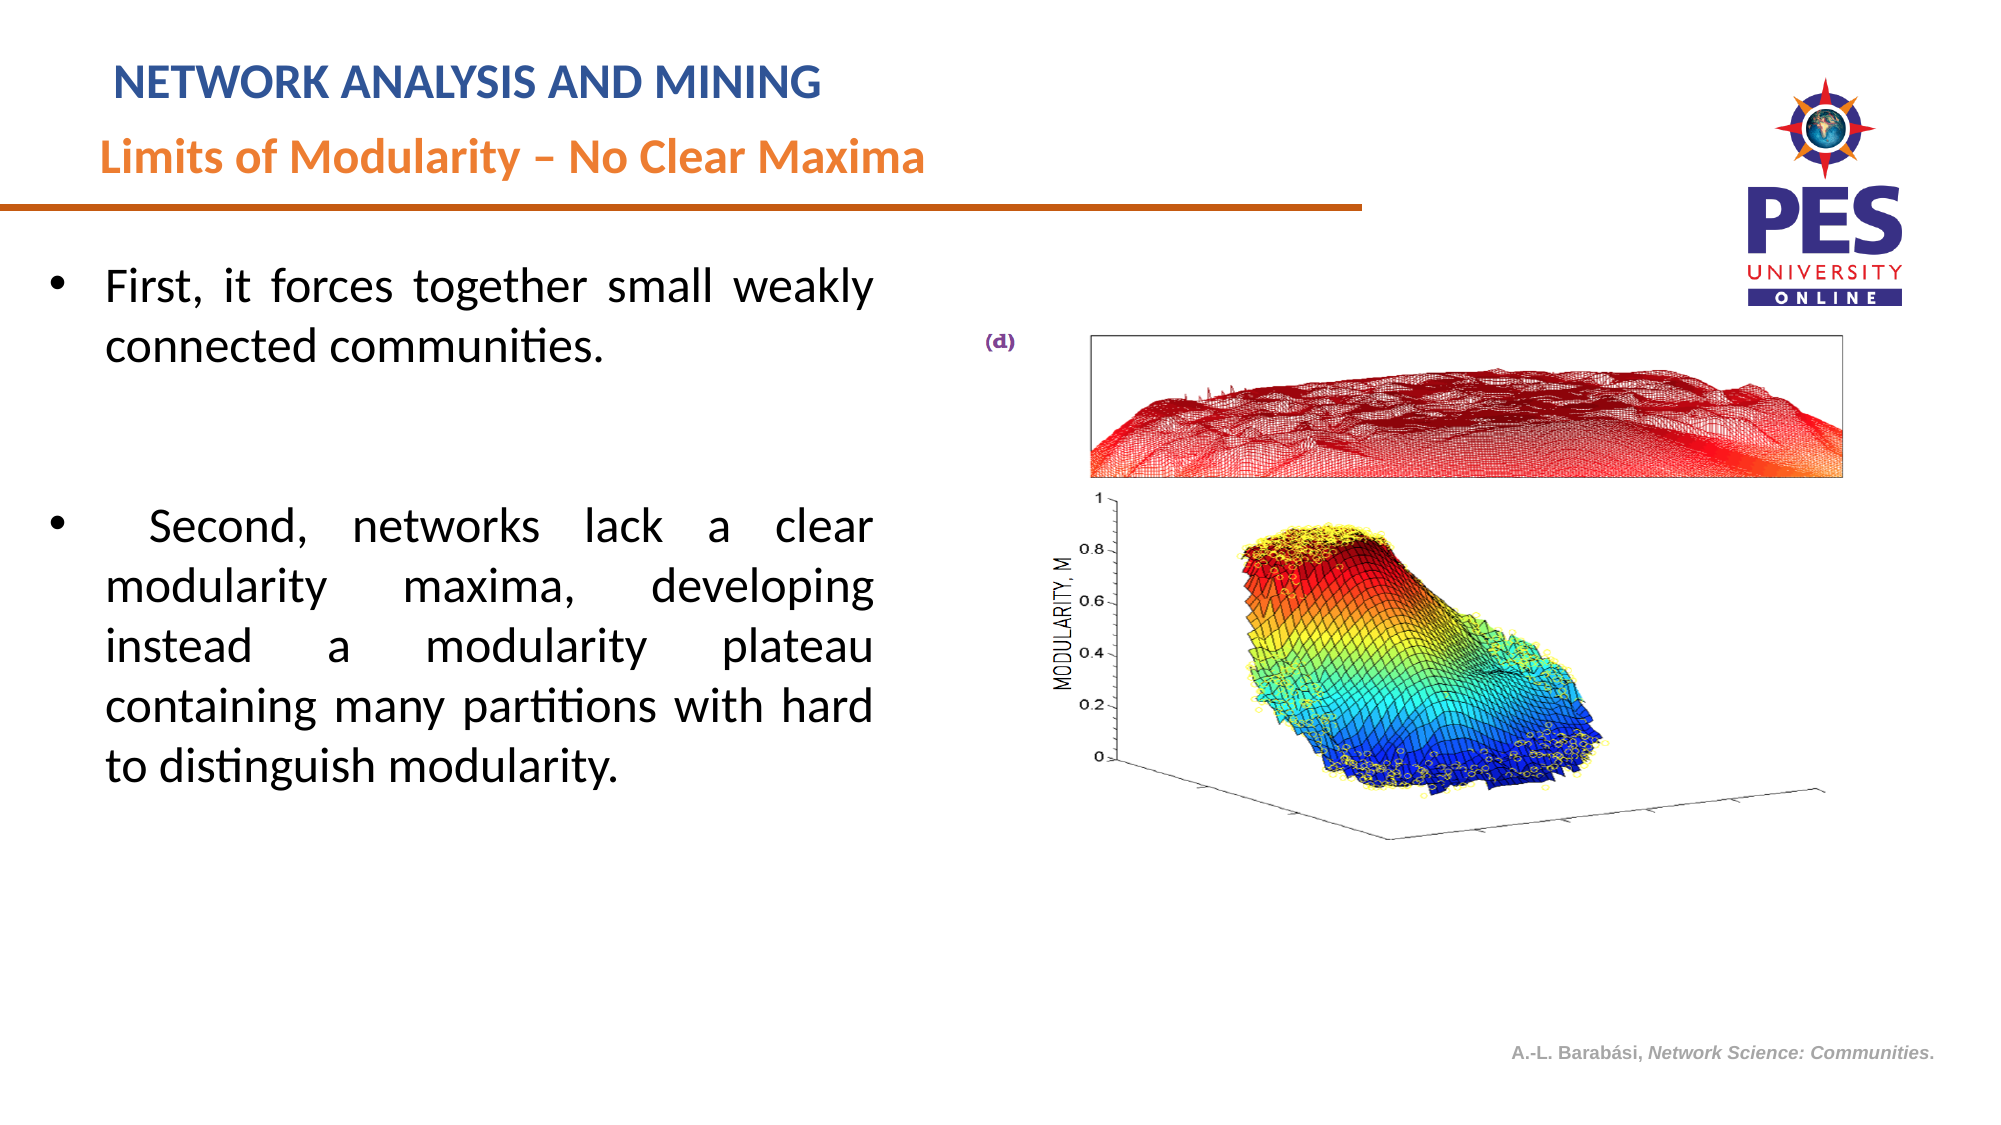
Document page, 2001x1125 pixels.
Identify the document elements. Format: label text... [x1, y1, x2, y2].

text_box First, it forces together small weakly connected communities. Second, networks lack a clear modularity maxima, developing instead a modularity plateau containing many partitions with hard to distinguish modularity. [33, 245, 890, 800]
picture [946, 76, 1967, 868]
text_box A.-L. Barabási, Network Science: Communities. [1496, 1023, 1950, 1072]
text_box Limits of Modularity – No Clear Maxima [84, 116, 1609, 191]
text_box NETWORK ANALYSIS AND MINING [98, 41, 1329, 116]
